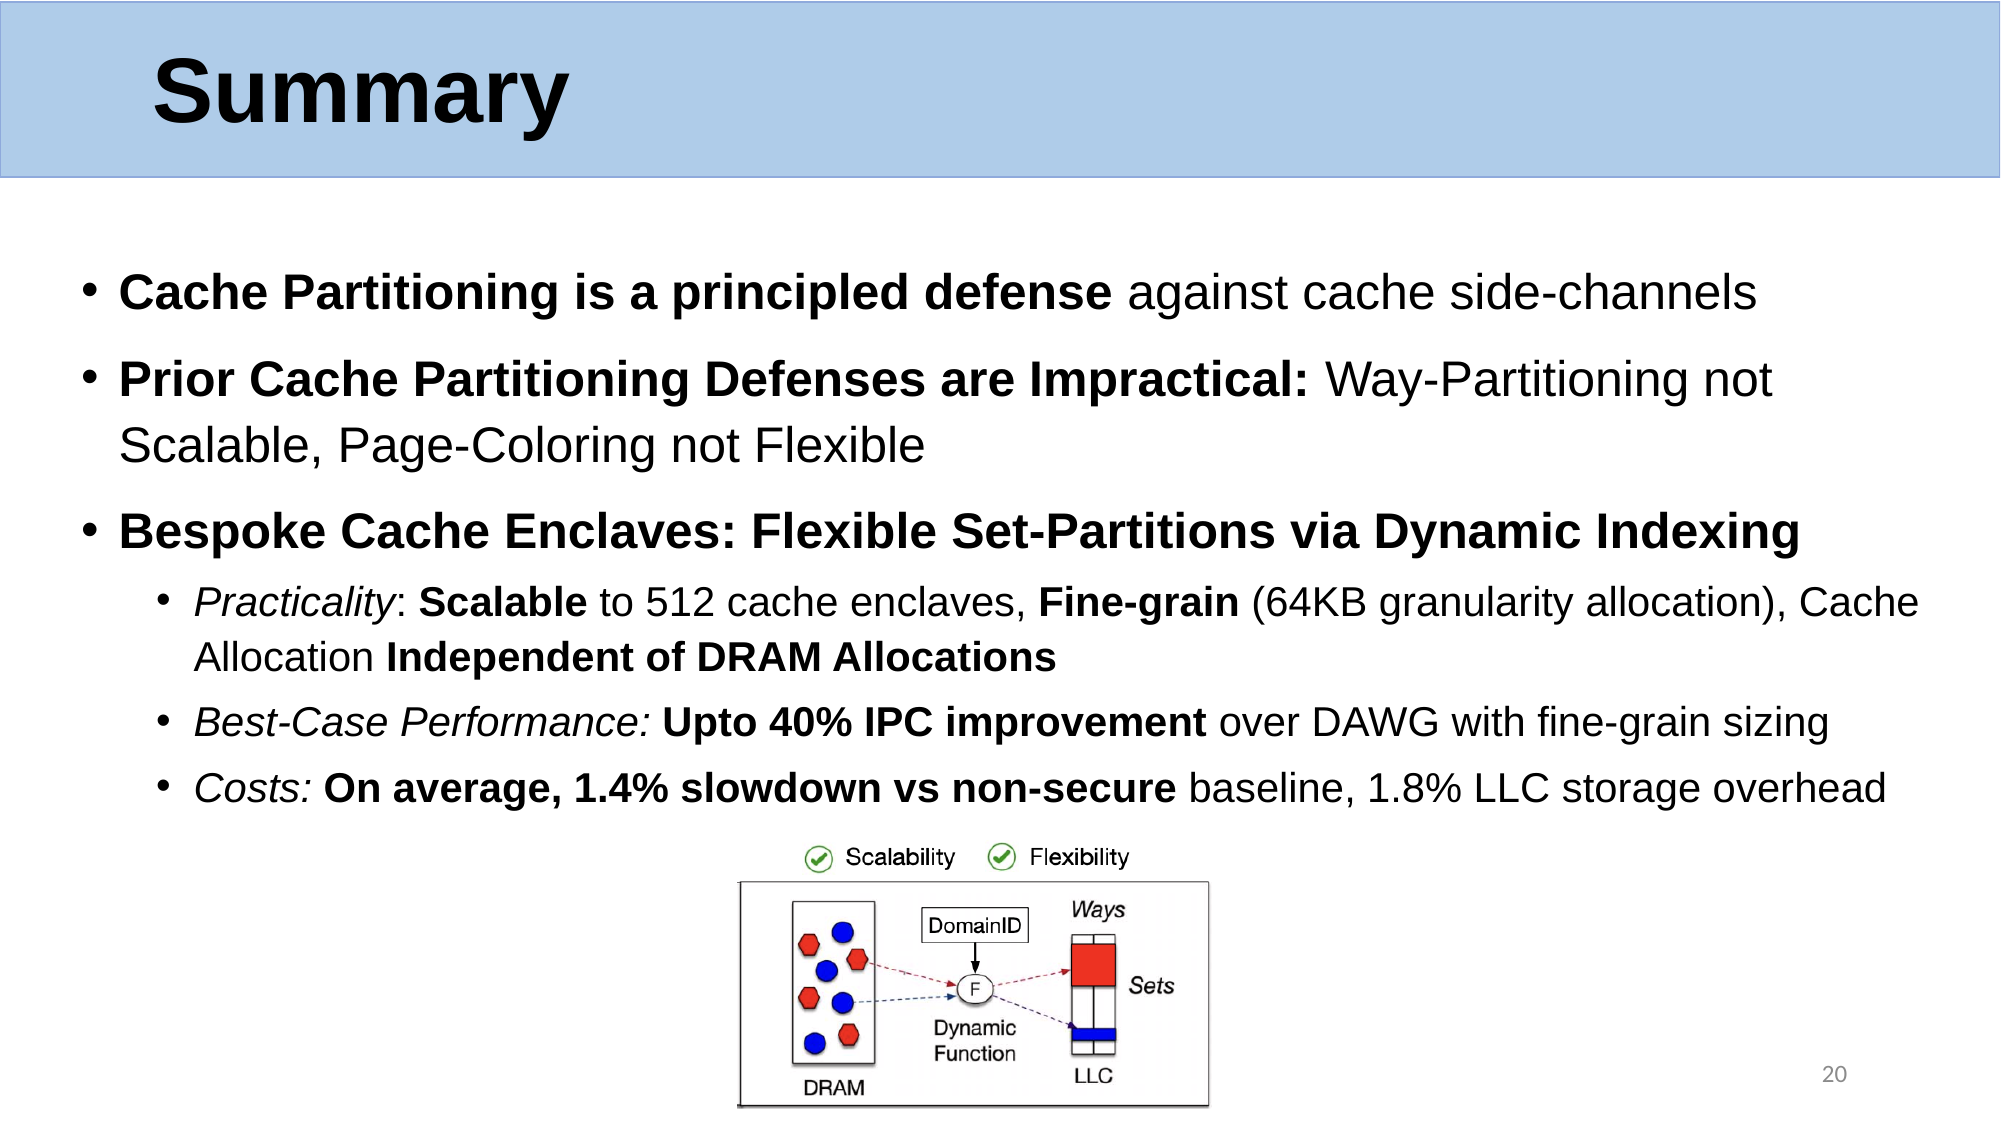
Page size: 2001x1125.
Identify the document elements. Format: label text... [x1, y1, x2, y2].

list Cache Partitioning is a principled defense against cache side-channels Prior Cache Partitioning Defenses are Impractical: Way-Partitioning not Scalable, Page-Coloring not Flexible Bespoke Cache Enclaves: Flexible Set-Partitions via Dynamic Indexing Practicality: Scalable to 512 cache enclaves, Fine-grain (64KB granularity allocation), Cache Allocation Independent of DRAM Allocations Best-Case Performance: Upto 40% IPC improvement over DAWG with fine-grain sizing Costs: On average, 1.4% slowdown vs non-secure baseline, 1.8% LLC storage overhead [66, 245, 2000, 1014]
slide_number 20 [1412, 1042, 1863, 1103]
picture [737, 823, 1222, 1109]
title Summary [137, 34, 1863, 151]
